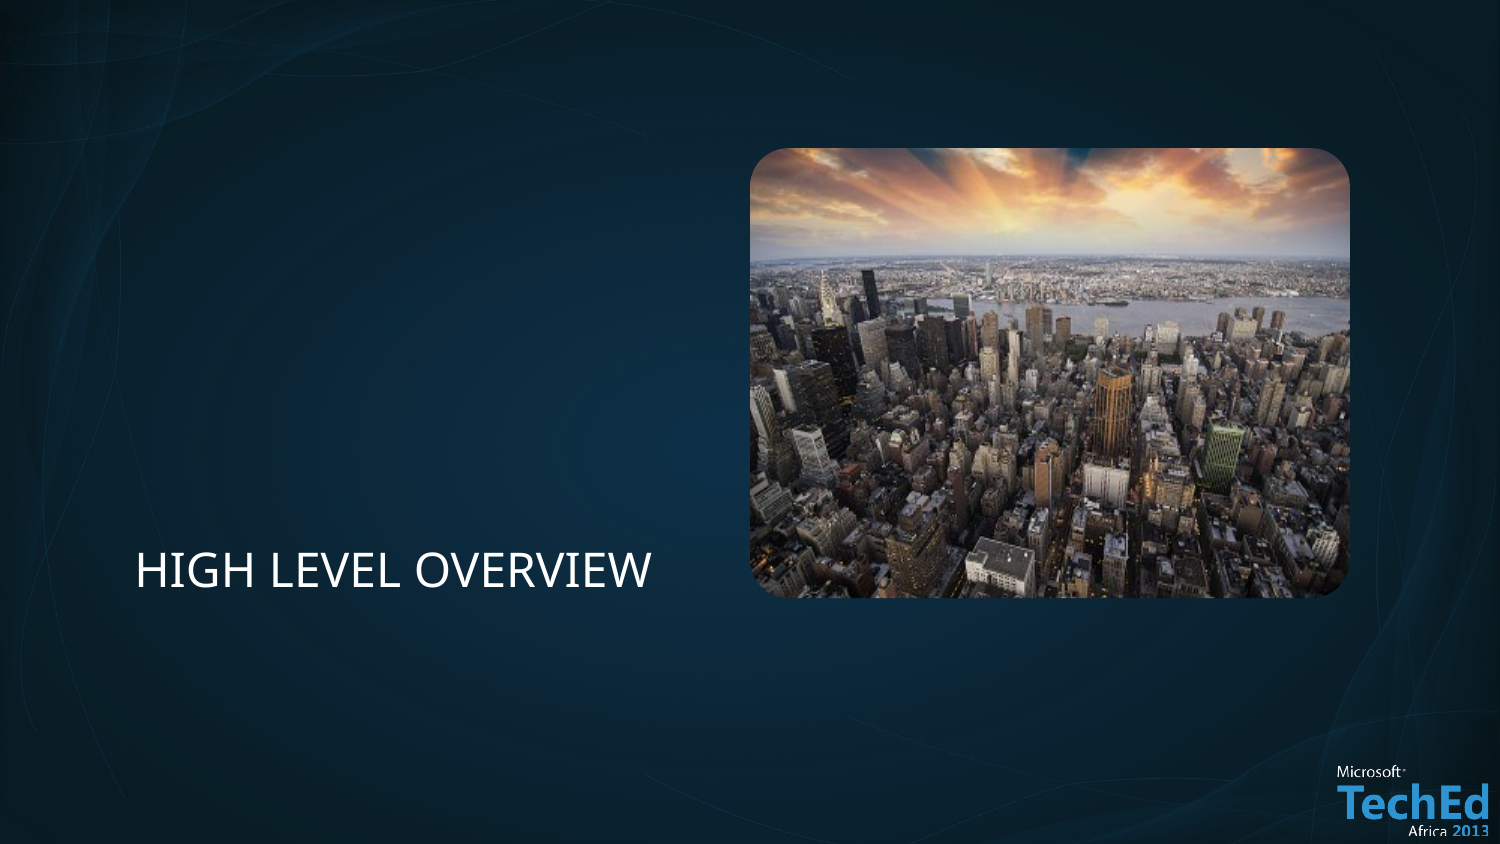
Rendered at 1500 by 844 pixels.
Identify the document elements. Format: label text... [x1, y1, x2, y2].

title HIGH LEVEL OVERVIEW [118, 542, 1394, 710]
picture [0, 0, 1500, 844]
